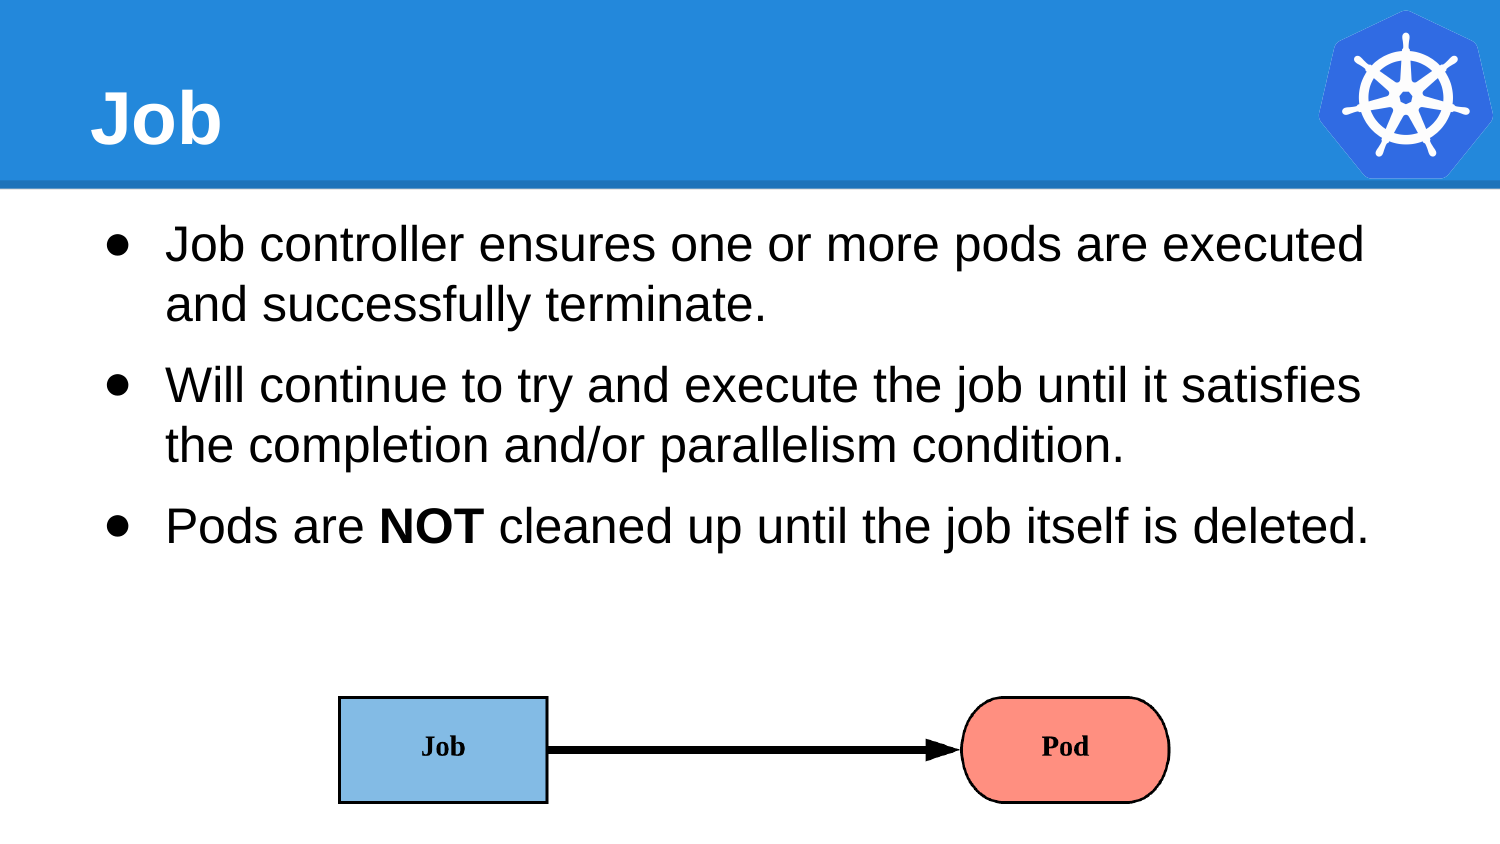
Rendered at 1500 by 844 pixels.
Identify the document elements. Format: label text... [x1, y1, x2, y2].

picture [311, 672, 1189, 825]
list Job controller ensures one or more pods are executed and successfully terminate. Will continue to try and execute the job until it satisfies the completion and/or parallelism condition. Pods are NOT cleaned up until the job itself is deleted. [75, 196, 1425, 808]
title Job [75, 33, 1425, 175]
picture [1318, 7, 1494, 182]
